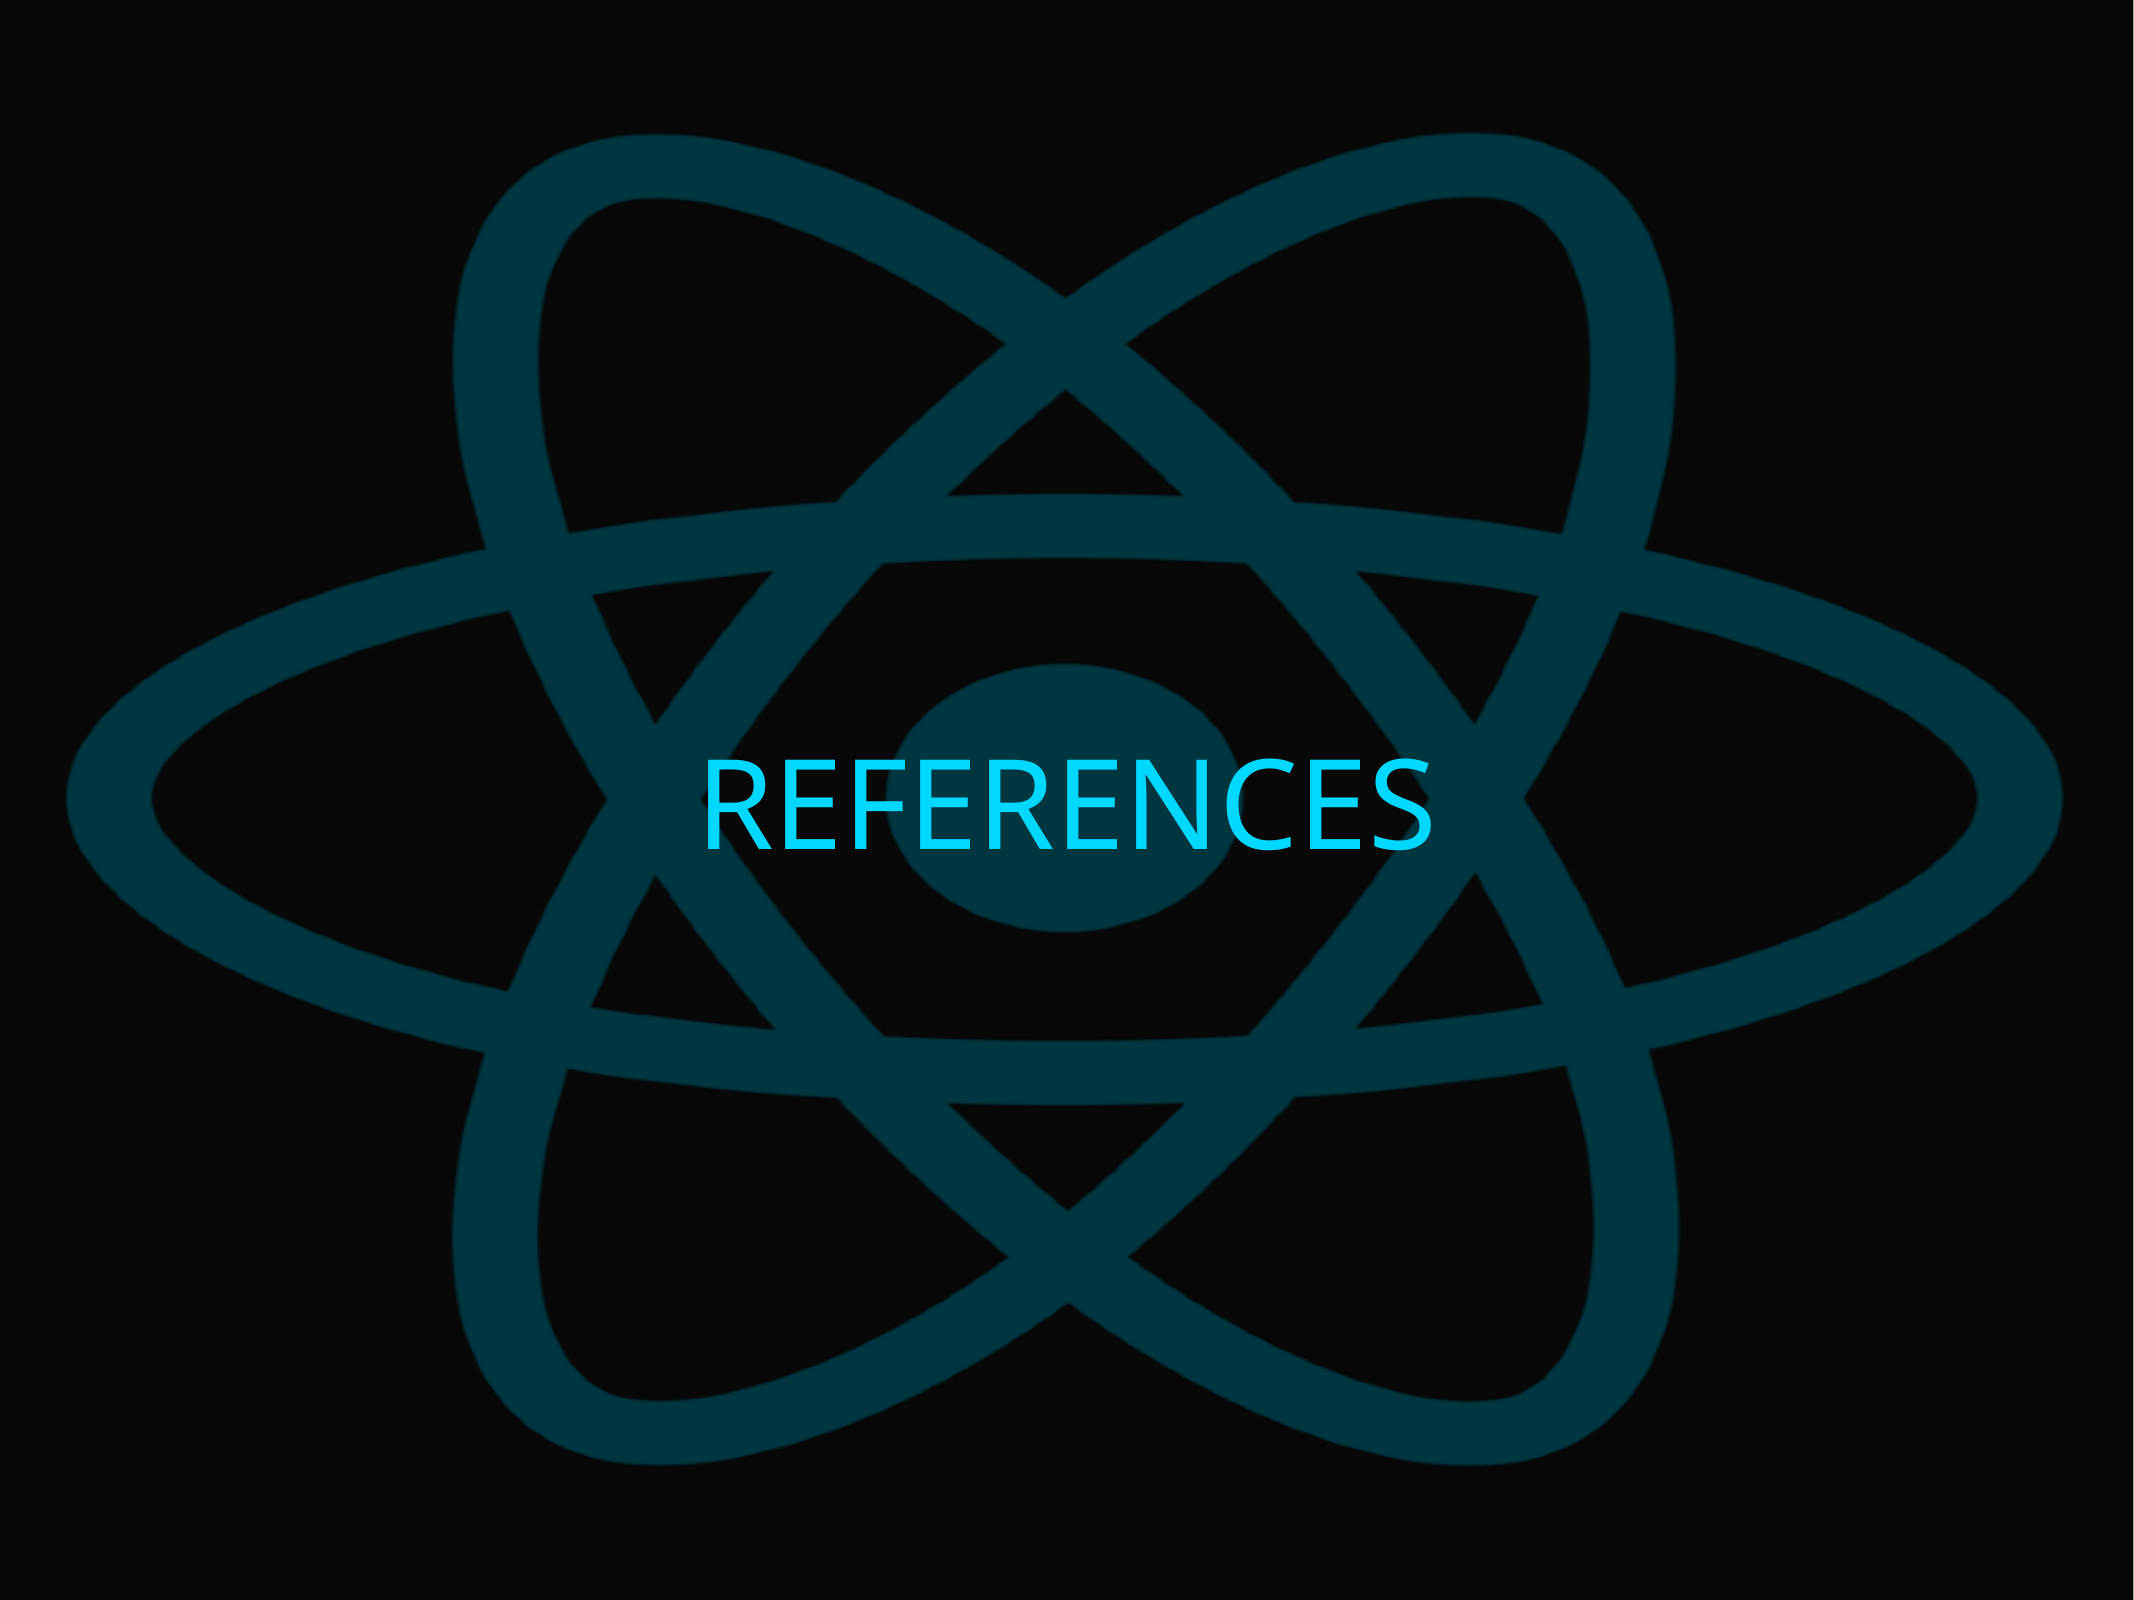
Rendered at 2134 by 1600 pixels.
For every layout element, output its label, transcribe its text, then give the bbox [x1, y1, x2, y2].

picture [0, 0, 2134, 1600]
title References [57, 599, 2076, 1001]
